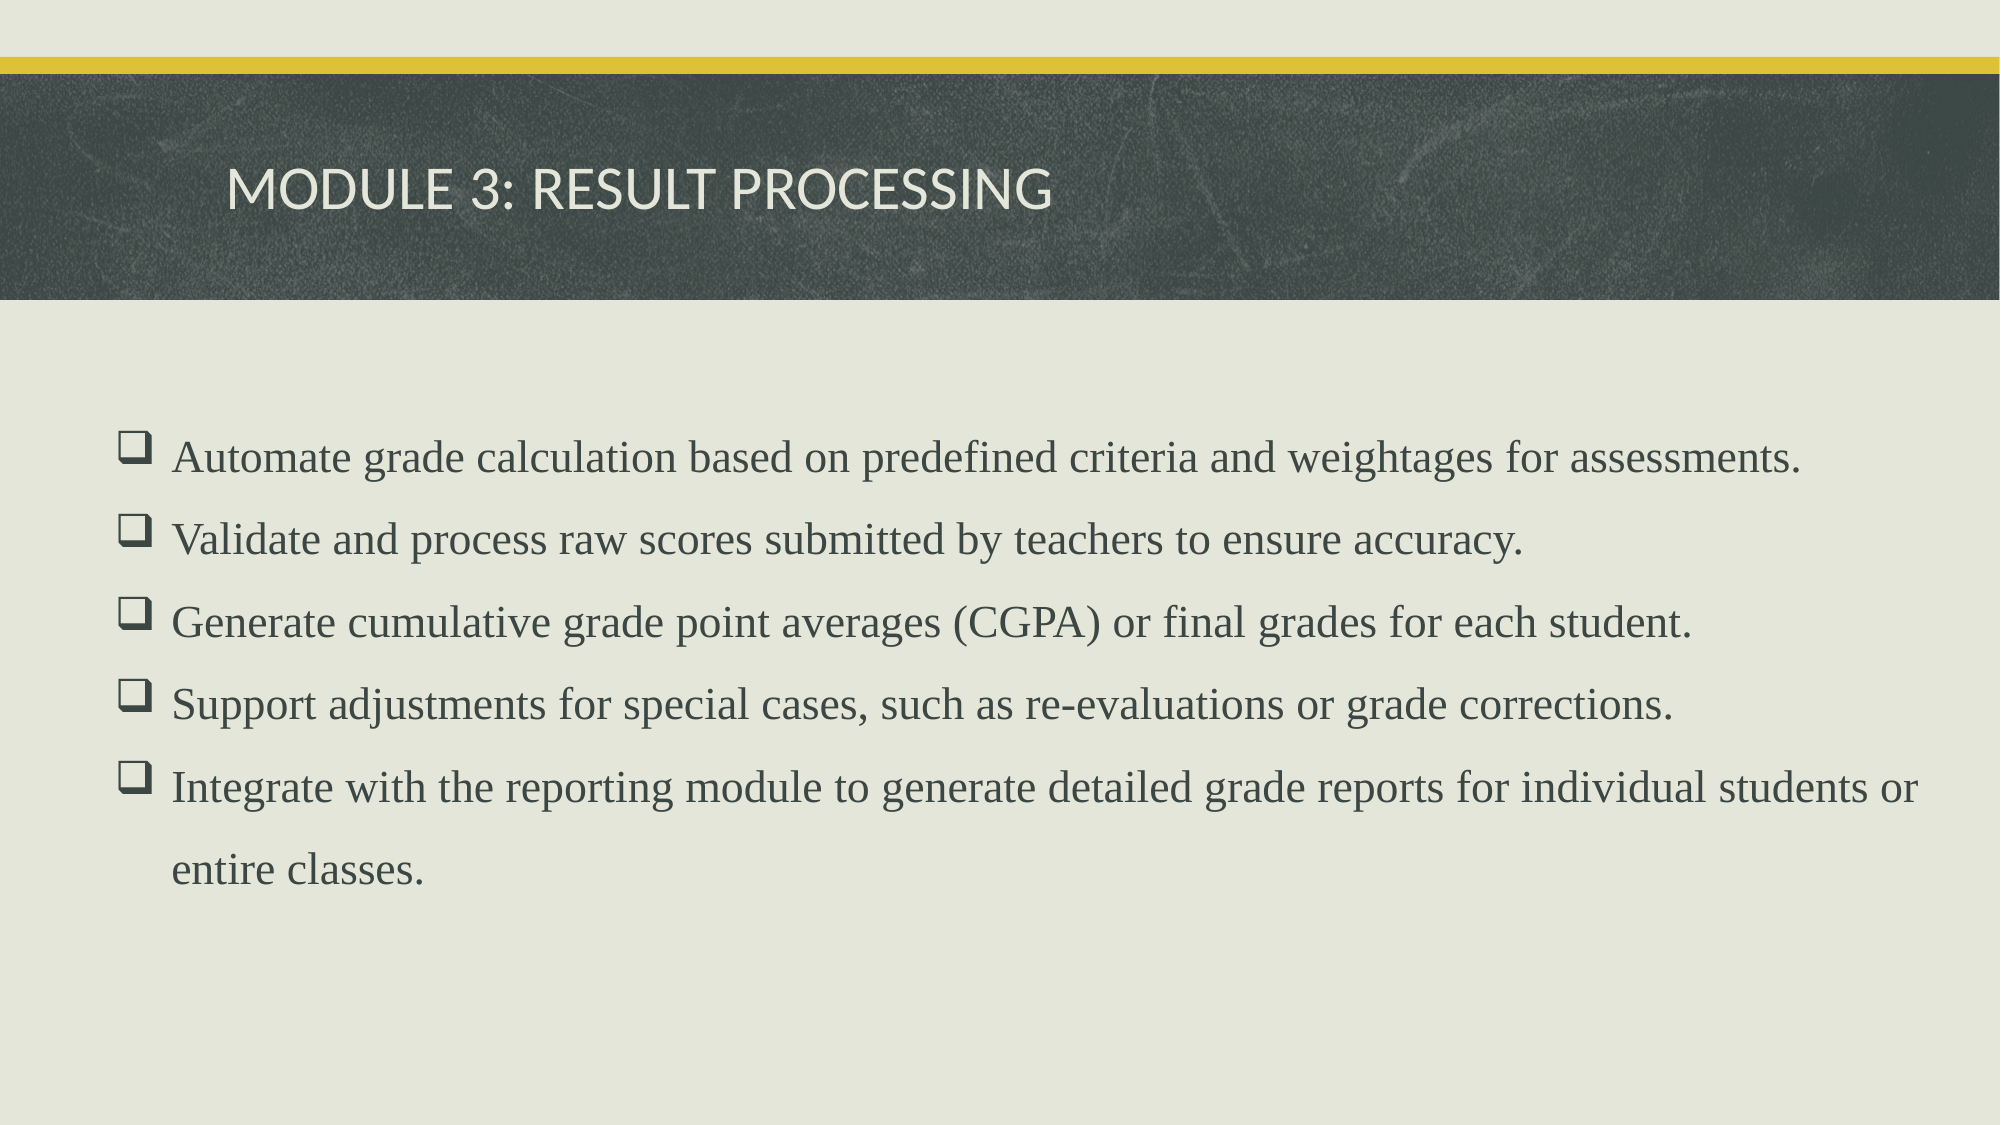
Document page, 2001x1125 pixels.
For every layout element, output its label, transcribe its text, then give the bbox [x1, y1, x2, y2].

picture [0, 74, 2000, 300]
text_box Automate grade calculation based on predefined criteria and weightages for assessments. Validate and process raw scores submitted by teachers to ensure accuracy. Generate cumulative grade point averages (CGPA) or final grades for each student. Support adjustments for special cases, such as re-evaluations or grade corrections. Integrate with the reporting module to generate detailed grade reports for individual students or entire classes. [99, 391, 1950, 902]
title MODULE 3: RESULT PROCESSING [210, 76, 1790, 300]
